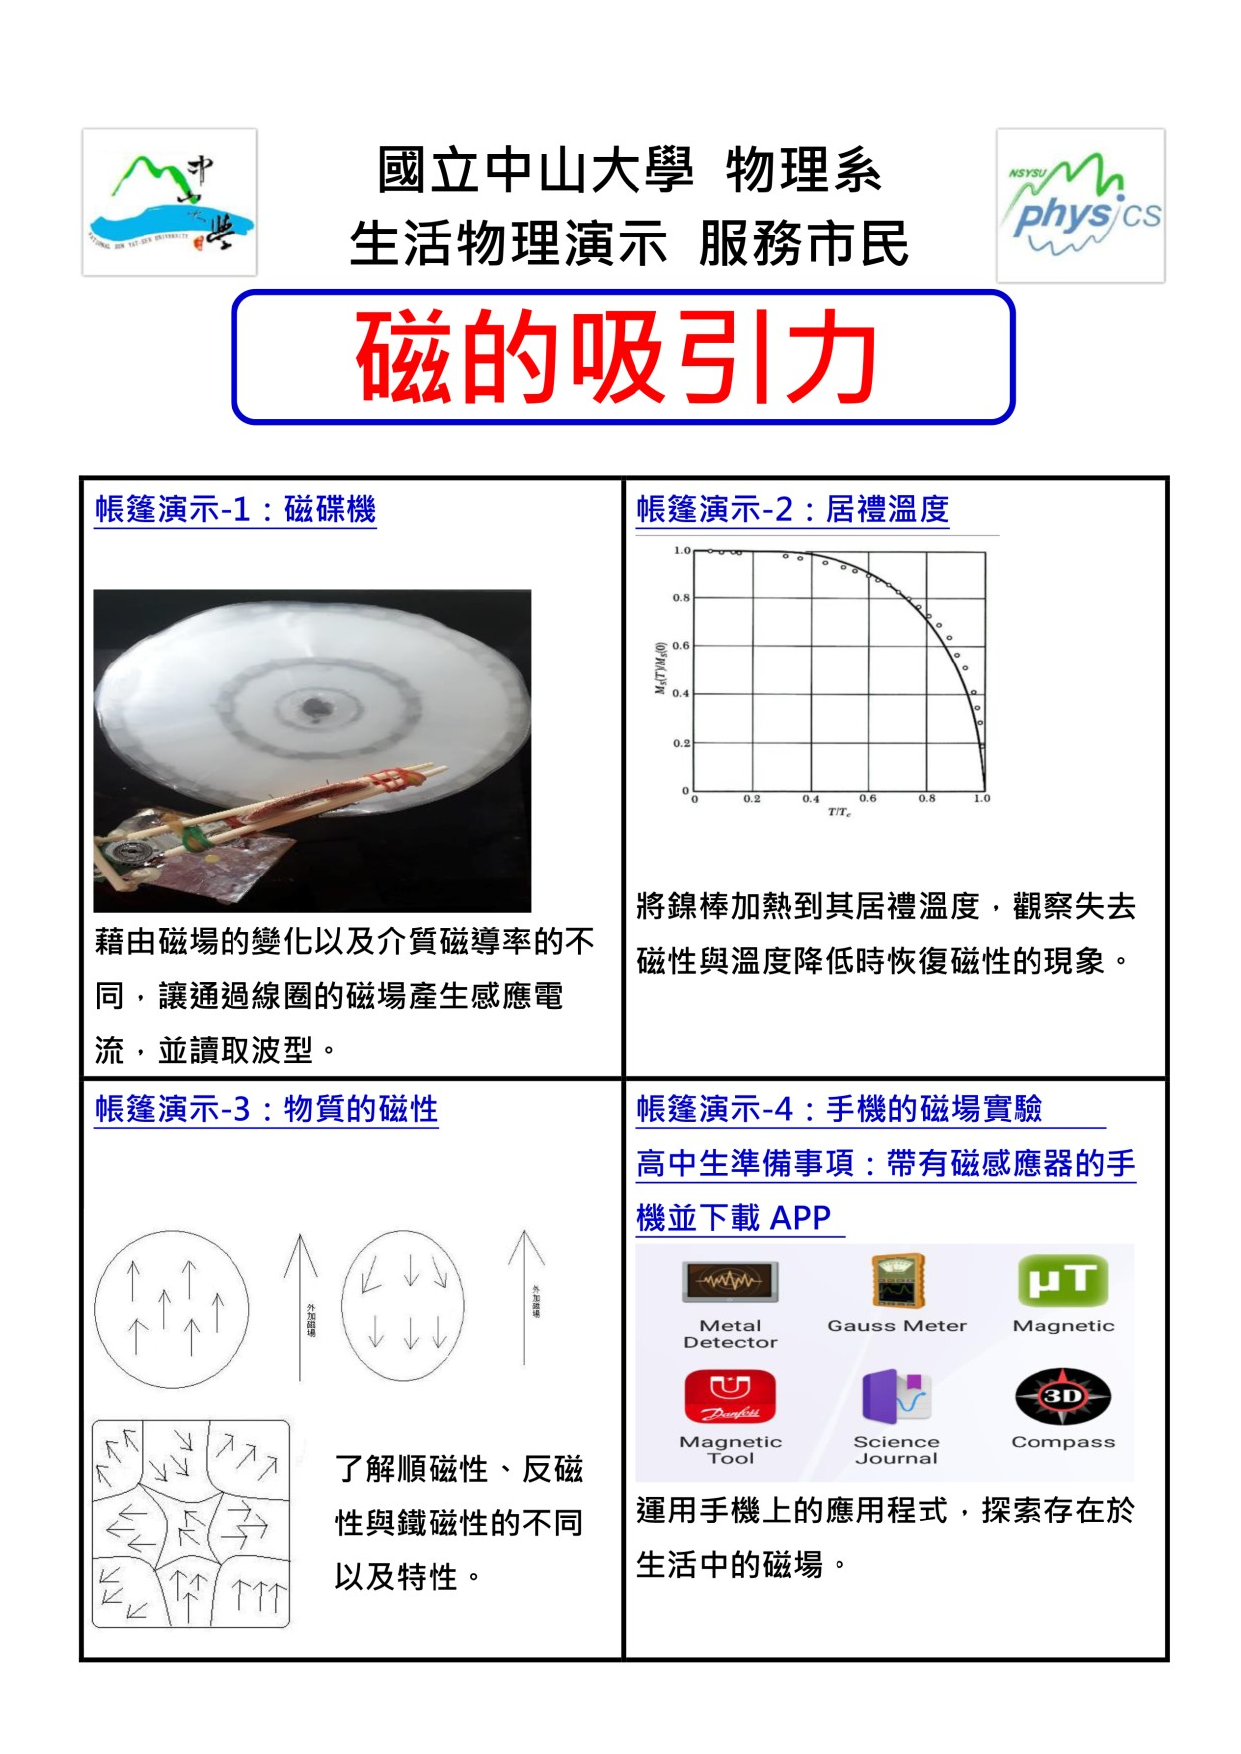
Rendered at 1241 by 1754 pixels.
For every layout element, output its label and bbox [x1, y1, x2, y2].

text_box [0, 0, 1241, 1754]
